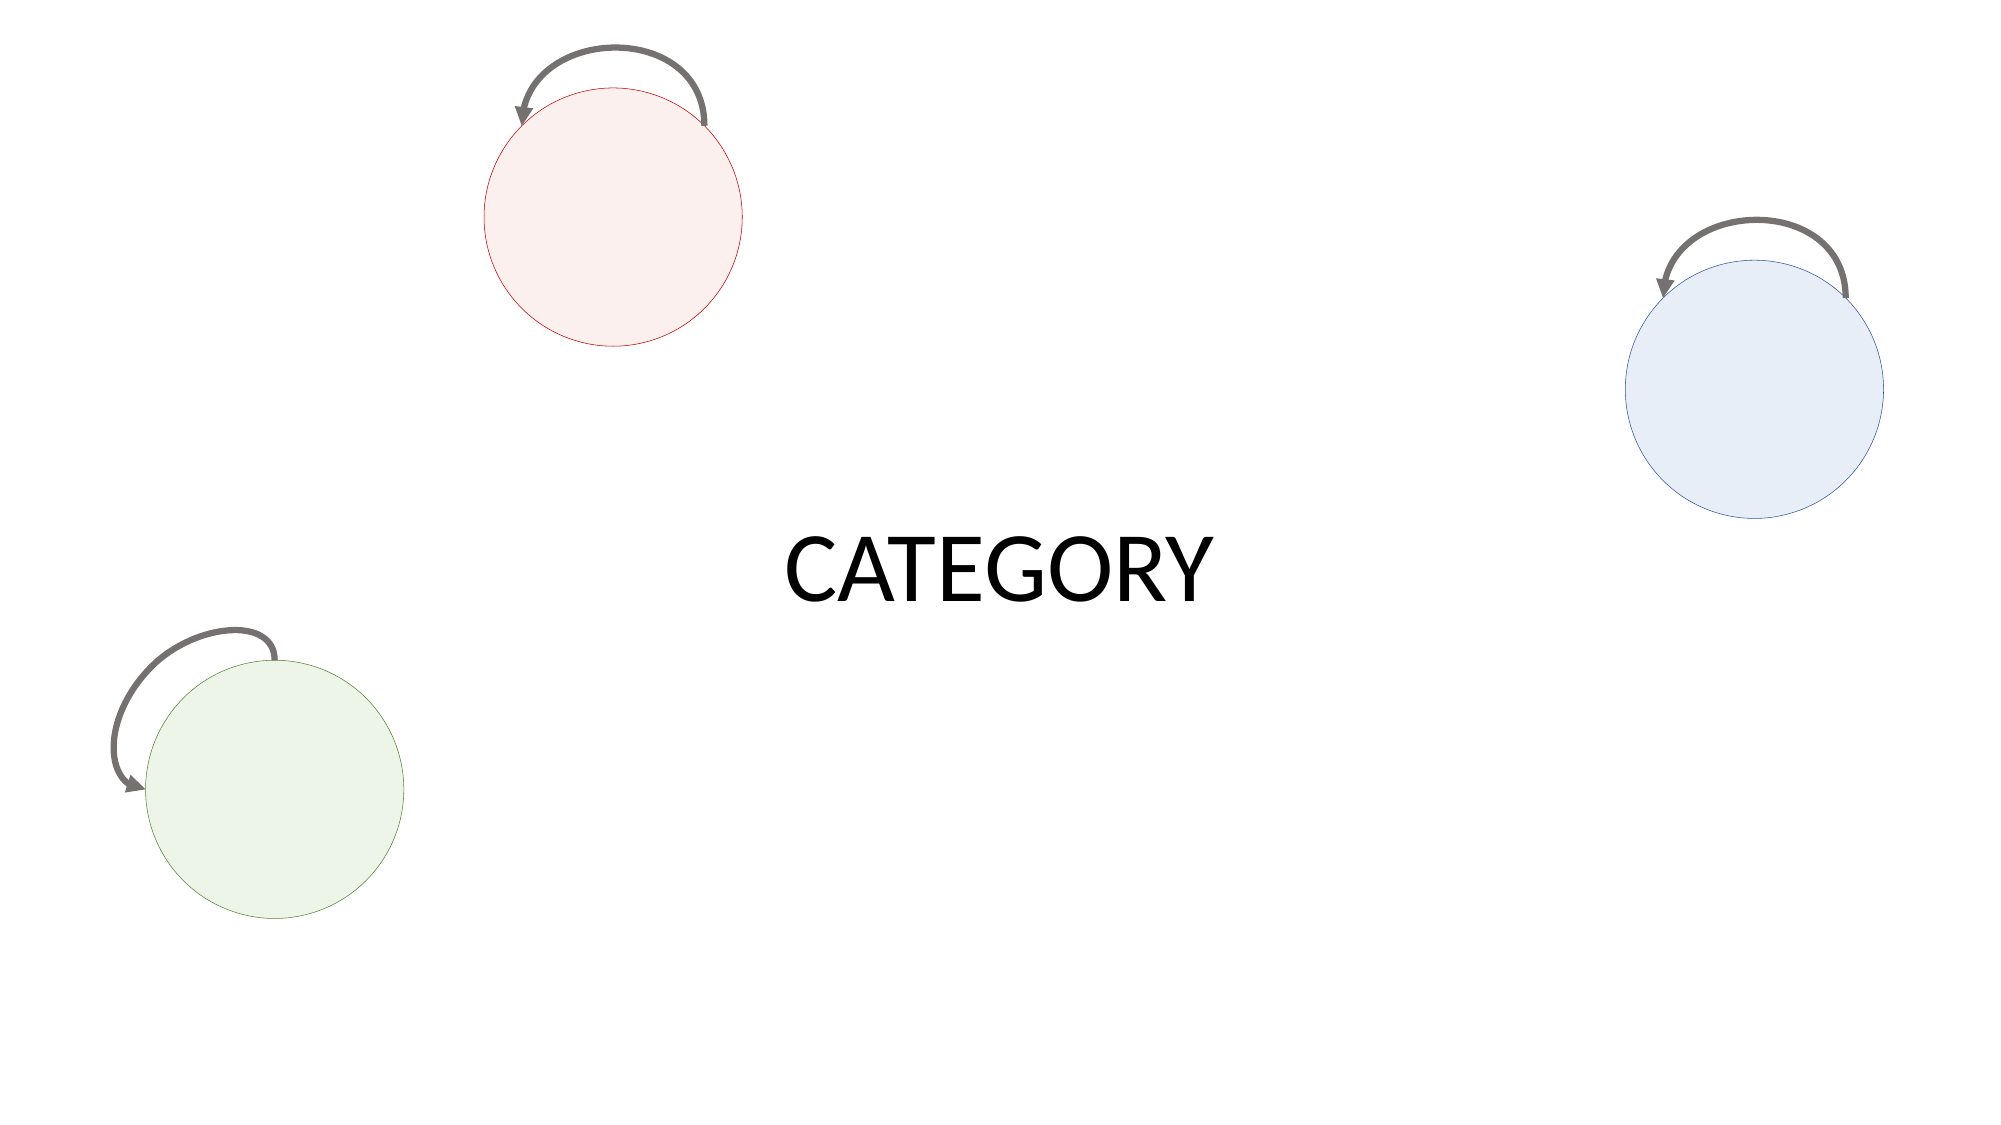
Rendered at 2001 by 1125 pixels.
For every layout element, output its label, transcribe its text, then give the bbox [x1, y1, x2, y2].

text_box [1624, 259, 1885, 520]
text_box [144, 659, 405, 920]
text_box CATEGORY [769, 494, 1231, 629]
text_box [145, 660, 275, 790]
text_box [482, 86, 744, 348]
